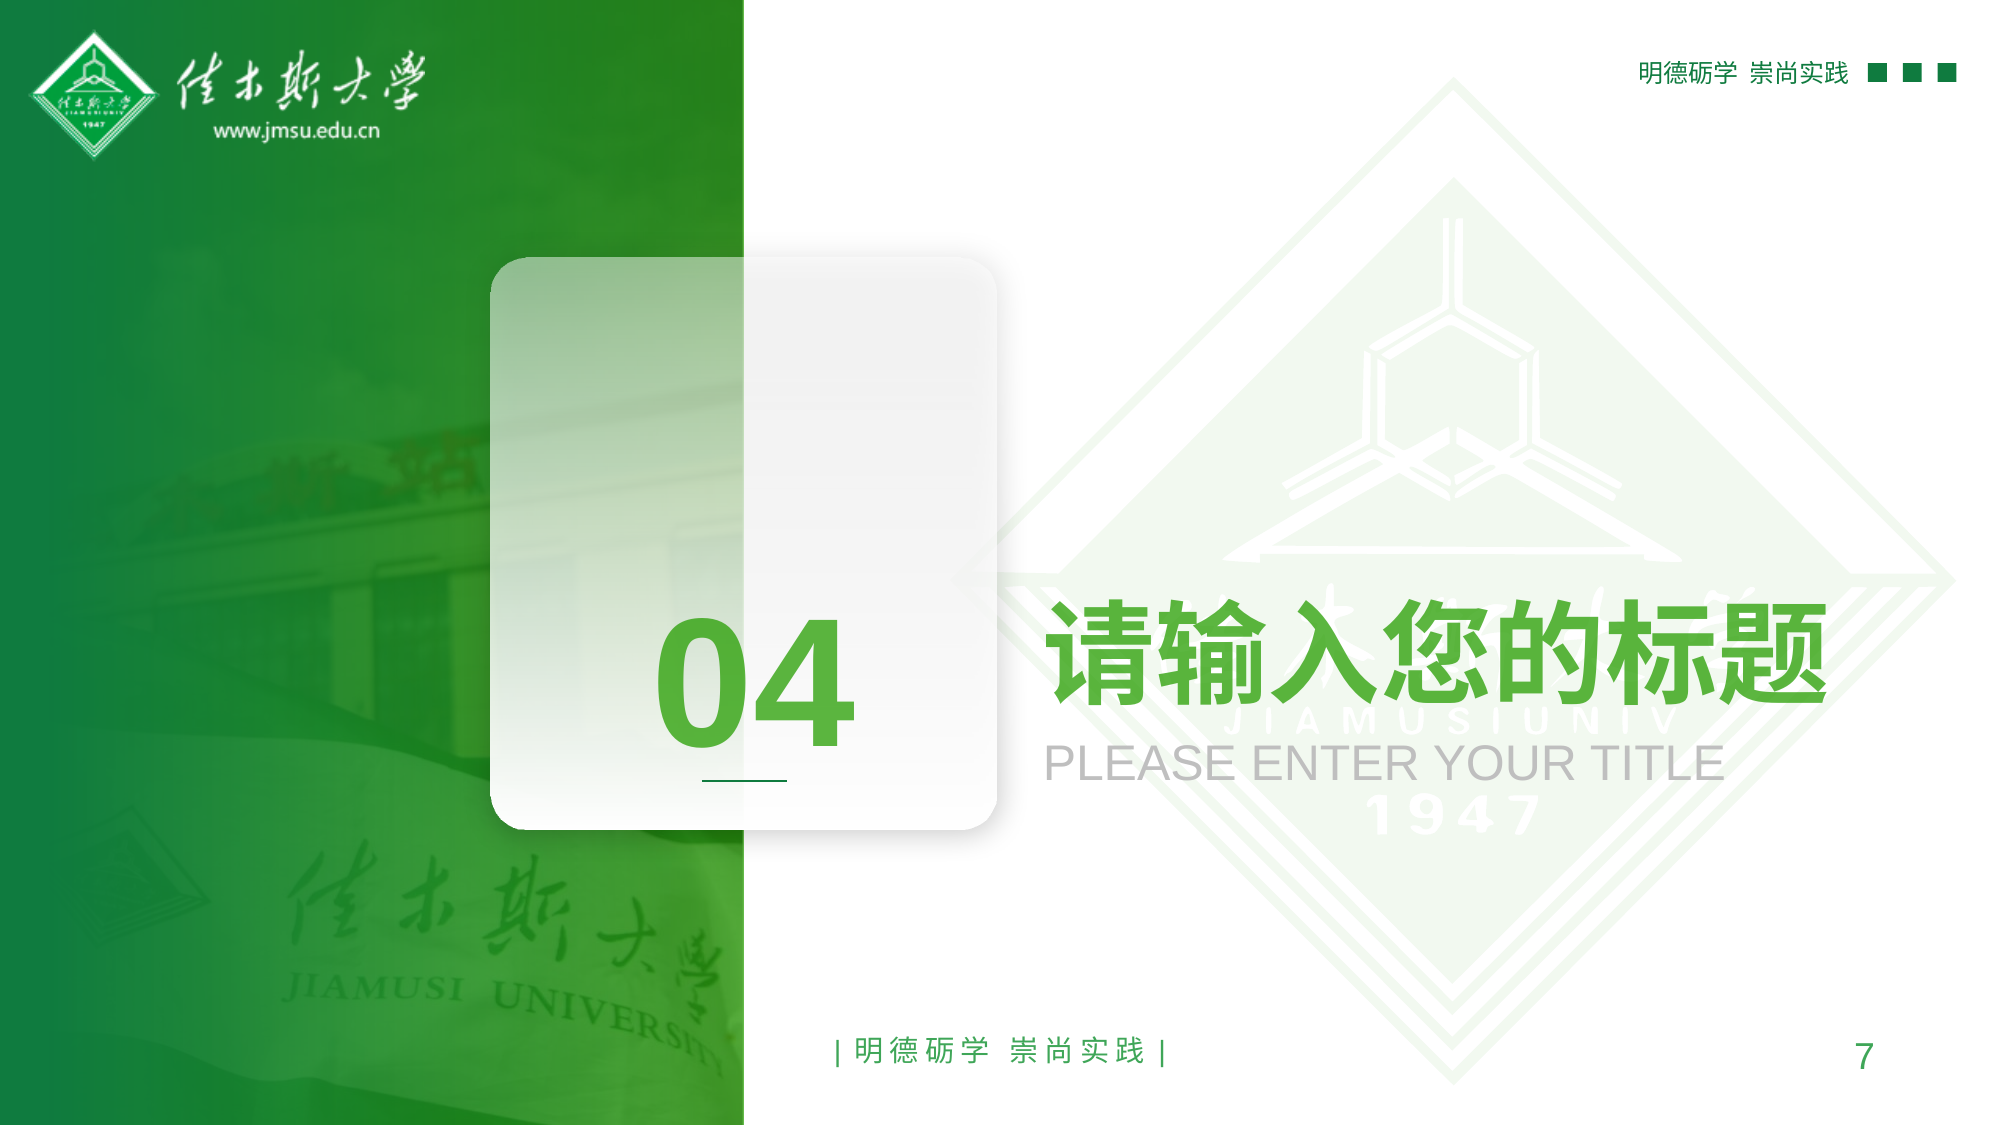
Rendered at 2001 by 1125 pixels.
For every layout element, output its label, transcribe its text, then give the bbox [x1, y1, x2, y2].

text_box 04 [569, 555, 938, 791]
text_box 7 [1412, 1024, 1890, 1085]
text_box |明德砺学 崇尚实践| [662, 1024, 1338, 1085]
picture [27, 28, 425, 163]
text_box 请输入您的标题 PLEASE ENTER YOUR TITLE [1028, 575, 1890, 798]
